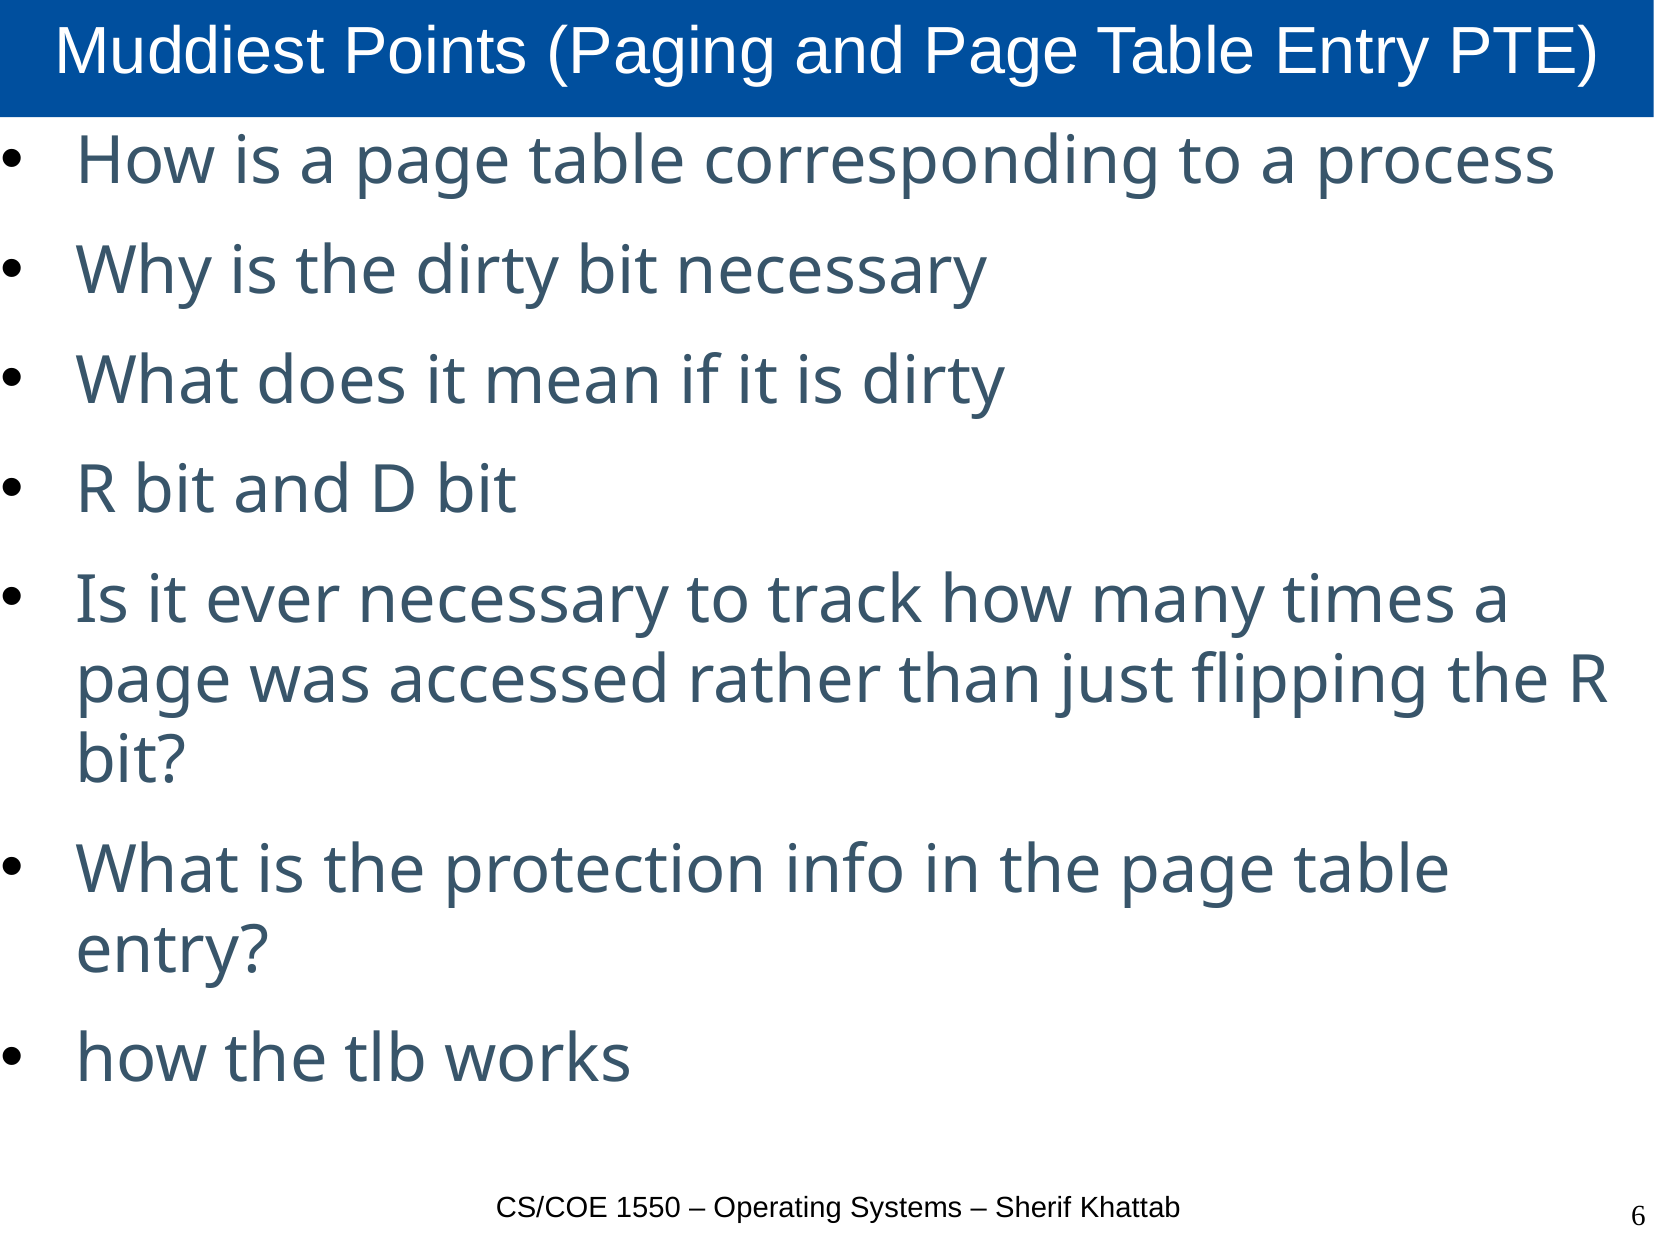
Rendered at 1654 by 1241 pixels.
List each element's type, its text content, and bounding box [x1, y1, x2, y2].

slide_number 6 [1265, 1198, 1647, 1241]
list How is a page table corresponding to a process Why is the dirty bit necessary What does it mean if it is dirty R bit and D bit Is it ever necessary to track how many times a page was accessed rather than just flipping the R bit? What is the protection info in the page table entry? how the tlb works [0, 117, 1654, 1195]
footer CS/COE 1550 – Operating Systems – Sherif Khattab [460, 1190, 1217, 1241]
title Muddiest Points (Paging and Page Table Entry PTE) [0, 0, 1654, 117]
